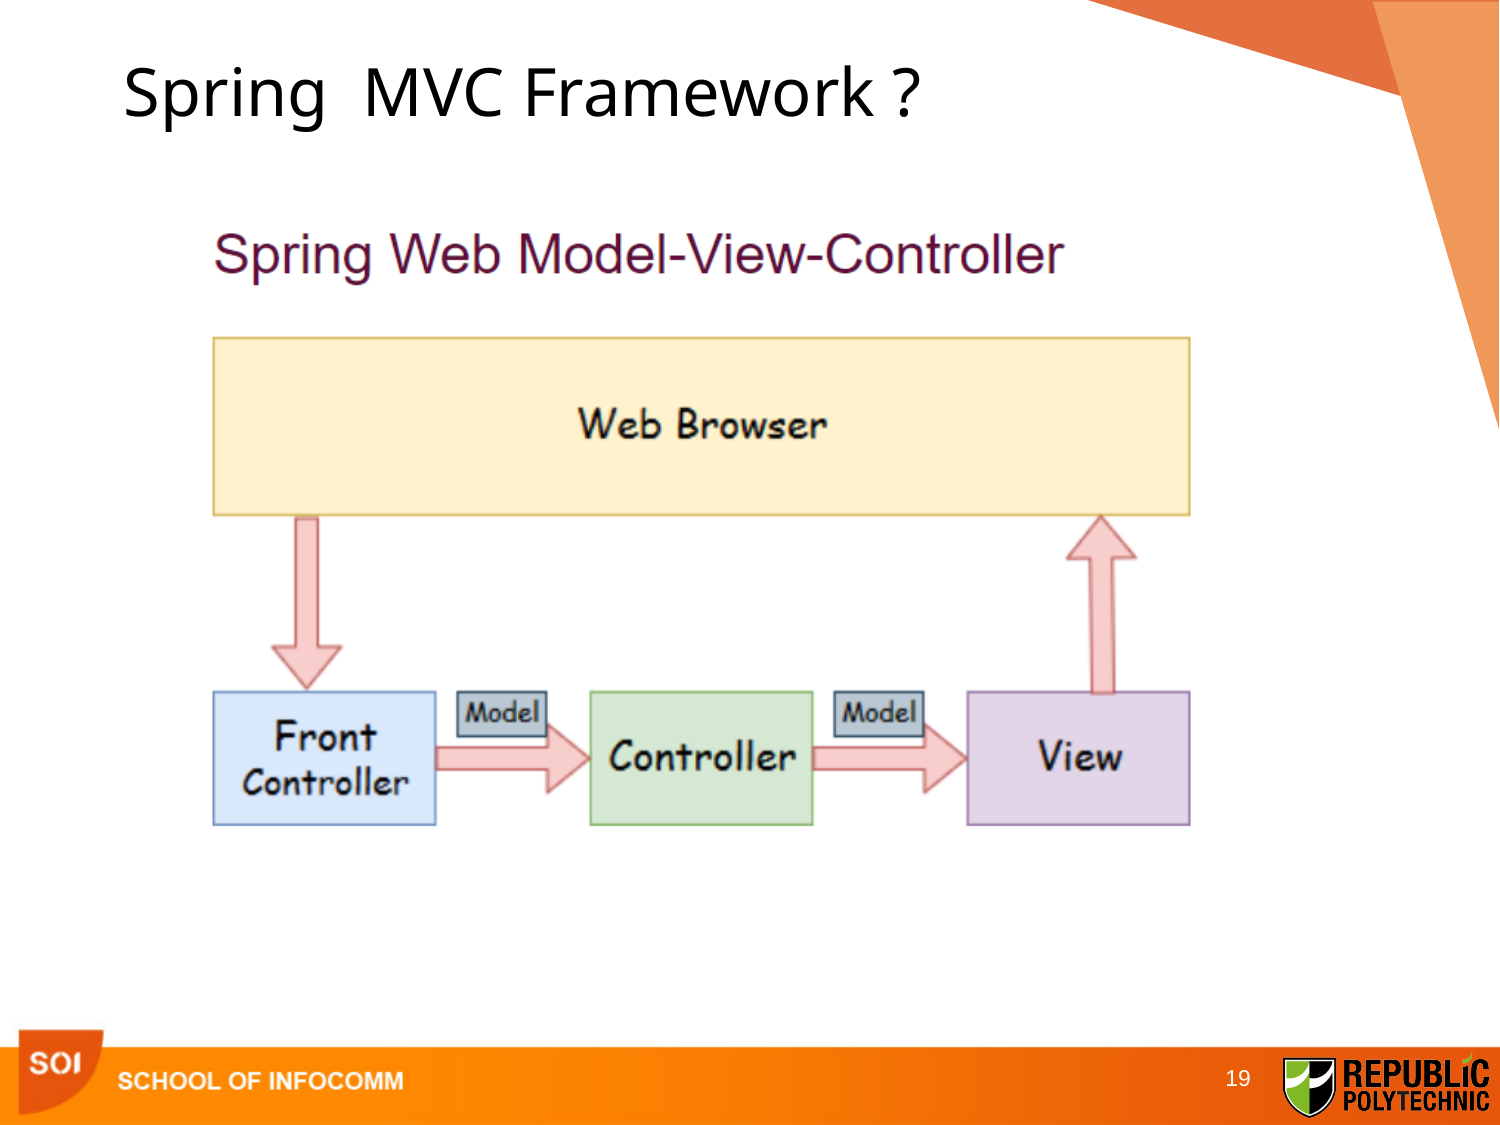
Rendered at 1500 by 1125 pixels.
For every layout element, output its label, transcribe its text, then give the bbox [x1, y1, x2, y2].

title Spring MVC Framework ? [109, 42, 1129, 142]
slide_number 19 [1210, 1056, 1500, 1117]
picture [0, 0, 1500, 1125]
